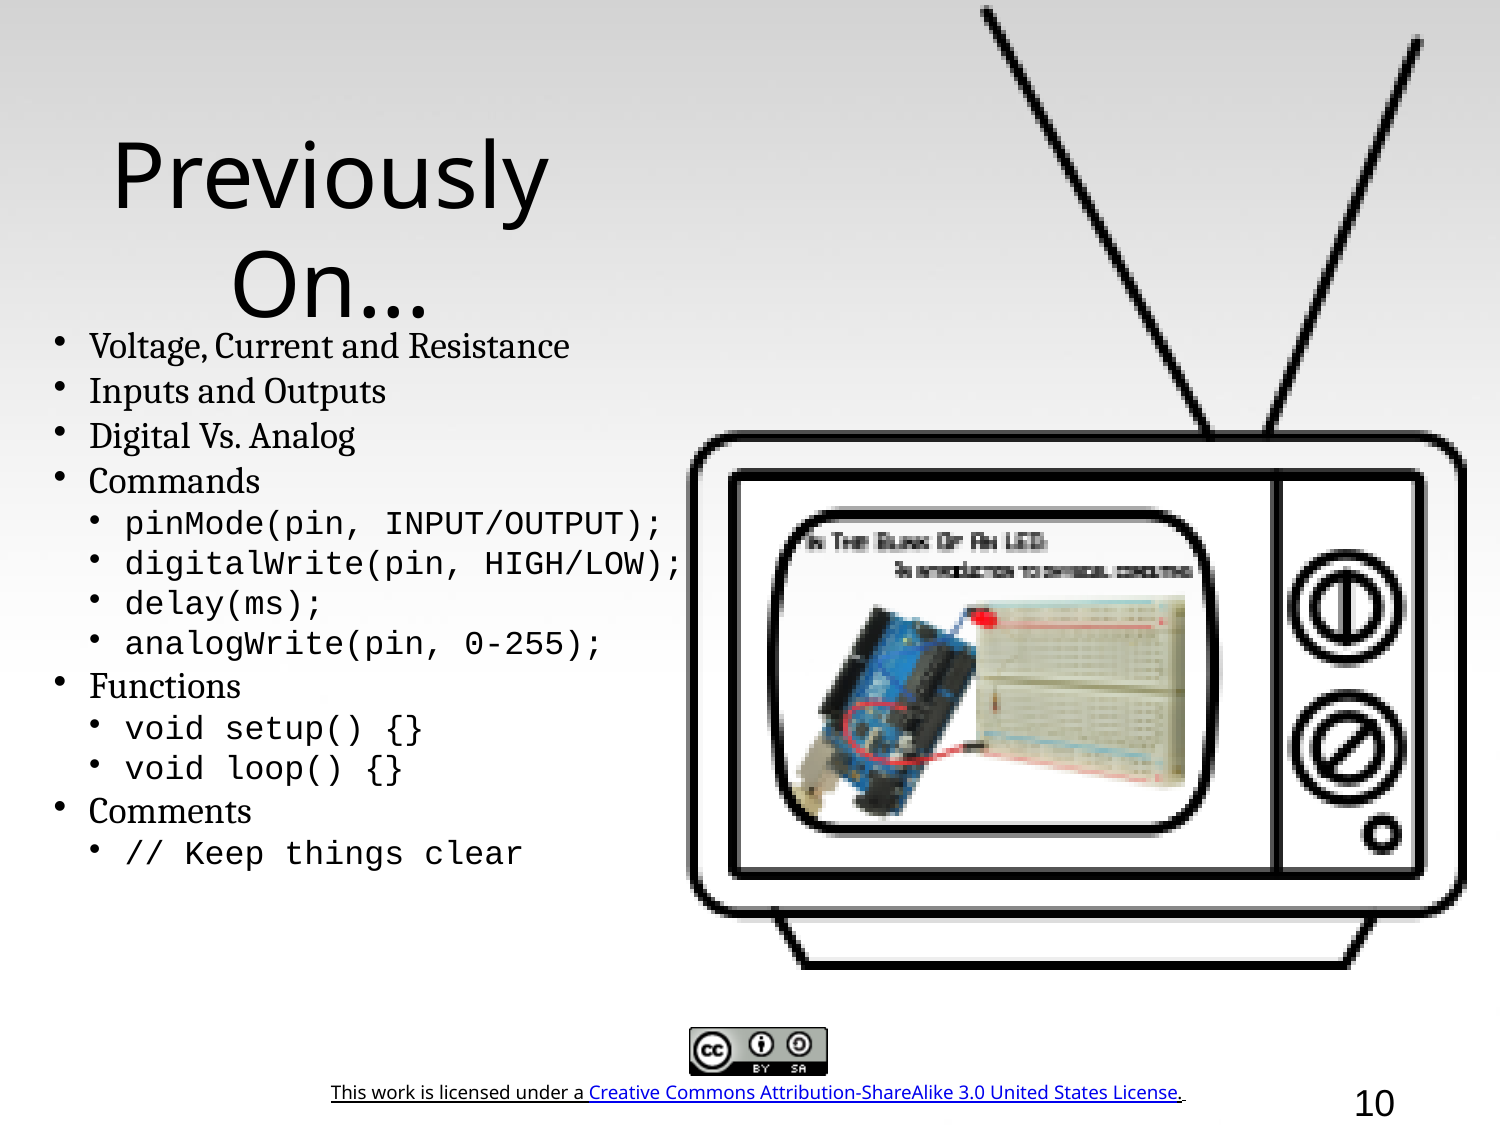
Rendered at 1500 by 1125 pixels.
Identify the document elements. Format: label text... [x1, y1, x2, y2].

title Previously On... [23, 132, 637, 320]
picture [0, 0, 1500, 1125]
text_box Voltage, Current and Resistance Inputs and Outputs Digital Vs. Analog Commands pinMode(pin, INPUT/OUTPUT); digitalWrite(pin, HIGH/LOW); delay(ms); analogWrite(pin, 0-255); Functions void setup() {} void loop() {} Comments // Keep things clear [39, 314, 686, 879]
